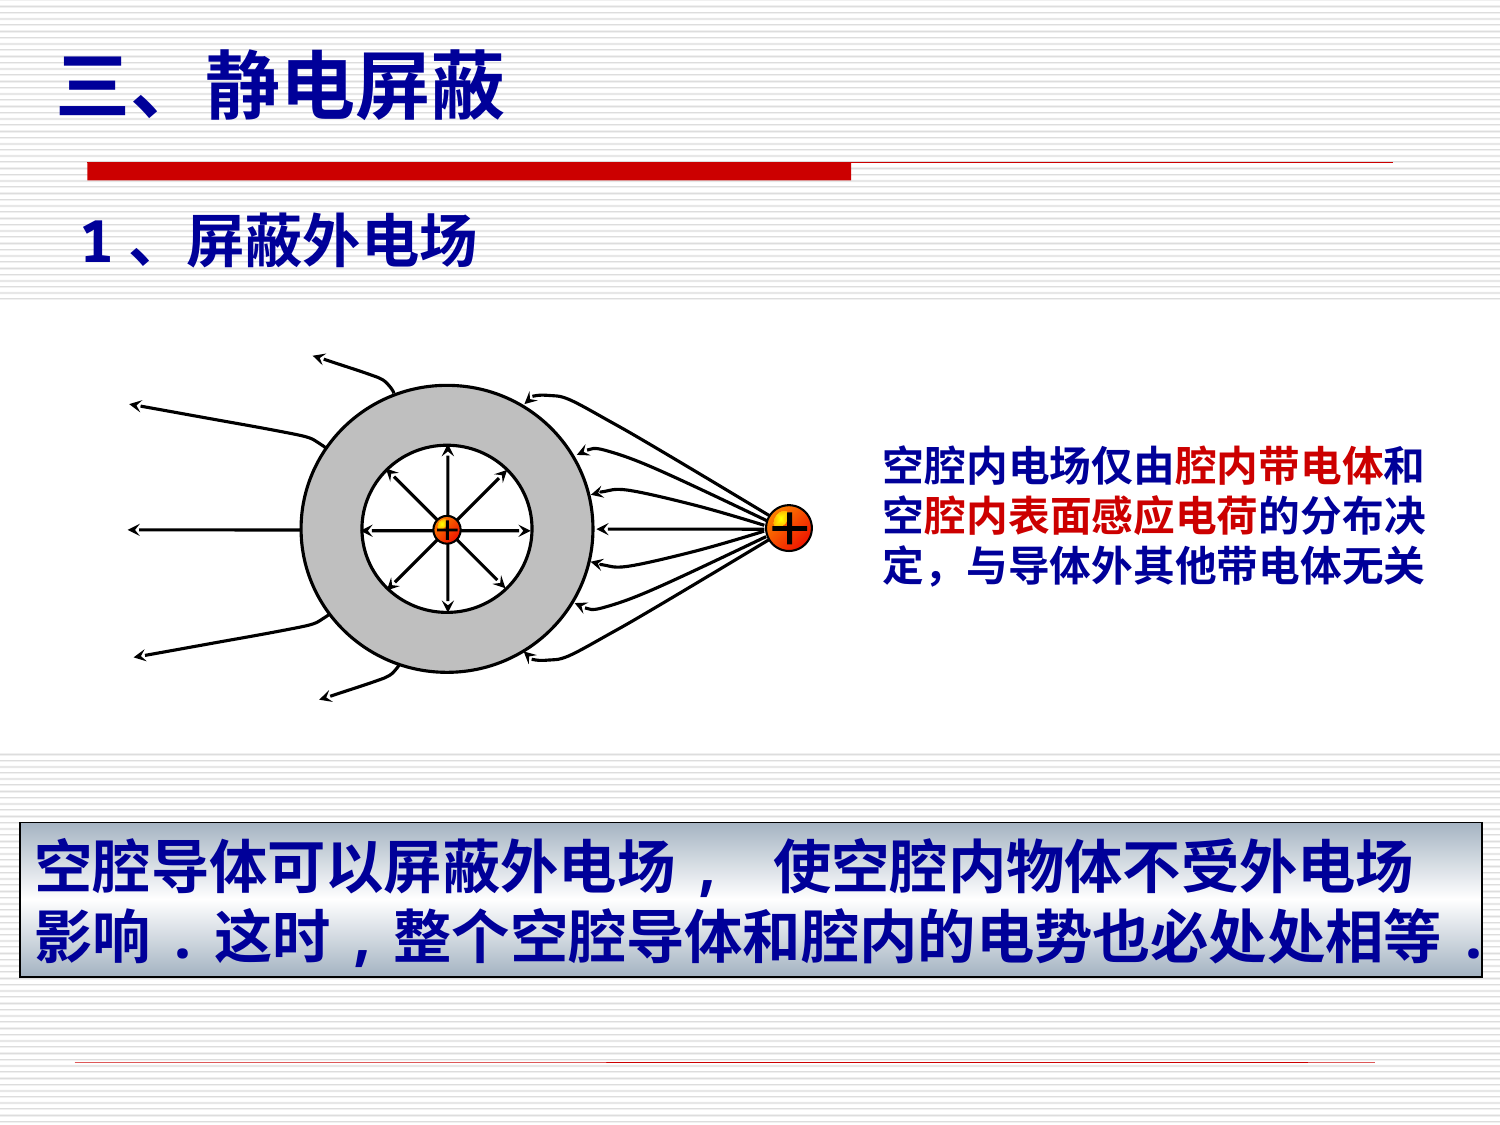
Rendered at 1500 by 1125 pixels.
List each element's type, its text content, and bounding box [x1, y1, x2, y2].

picture [0, 752, 1500, 1125]
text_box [301, 385, 593, 673]
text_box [100, 349, 1256, 708]
text_box 1、屏蔽外电场 [29, 196, 730, 282]
text_box [0, 302, 1500, 752]
picture [0, 0, 1500, 302]
text_box 空腔内电场仅由腔内带电体和 空腔内表面感应电荷的分布决 定，与导体外其他带电体无关 [1256, 432, 1448, 598]
text_box 空腔导体可以屏蔽外电场, 使空腔内物体不受外电场影响.这时,整个空腔导体和腔内的电势也必处处相等. [19, 822, 1483, 978]
text_box 三、静电屏蔽 [41, 30, 774, 136]
